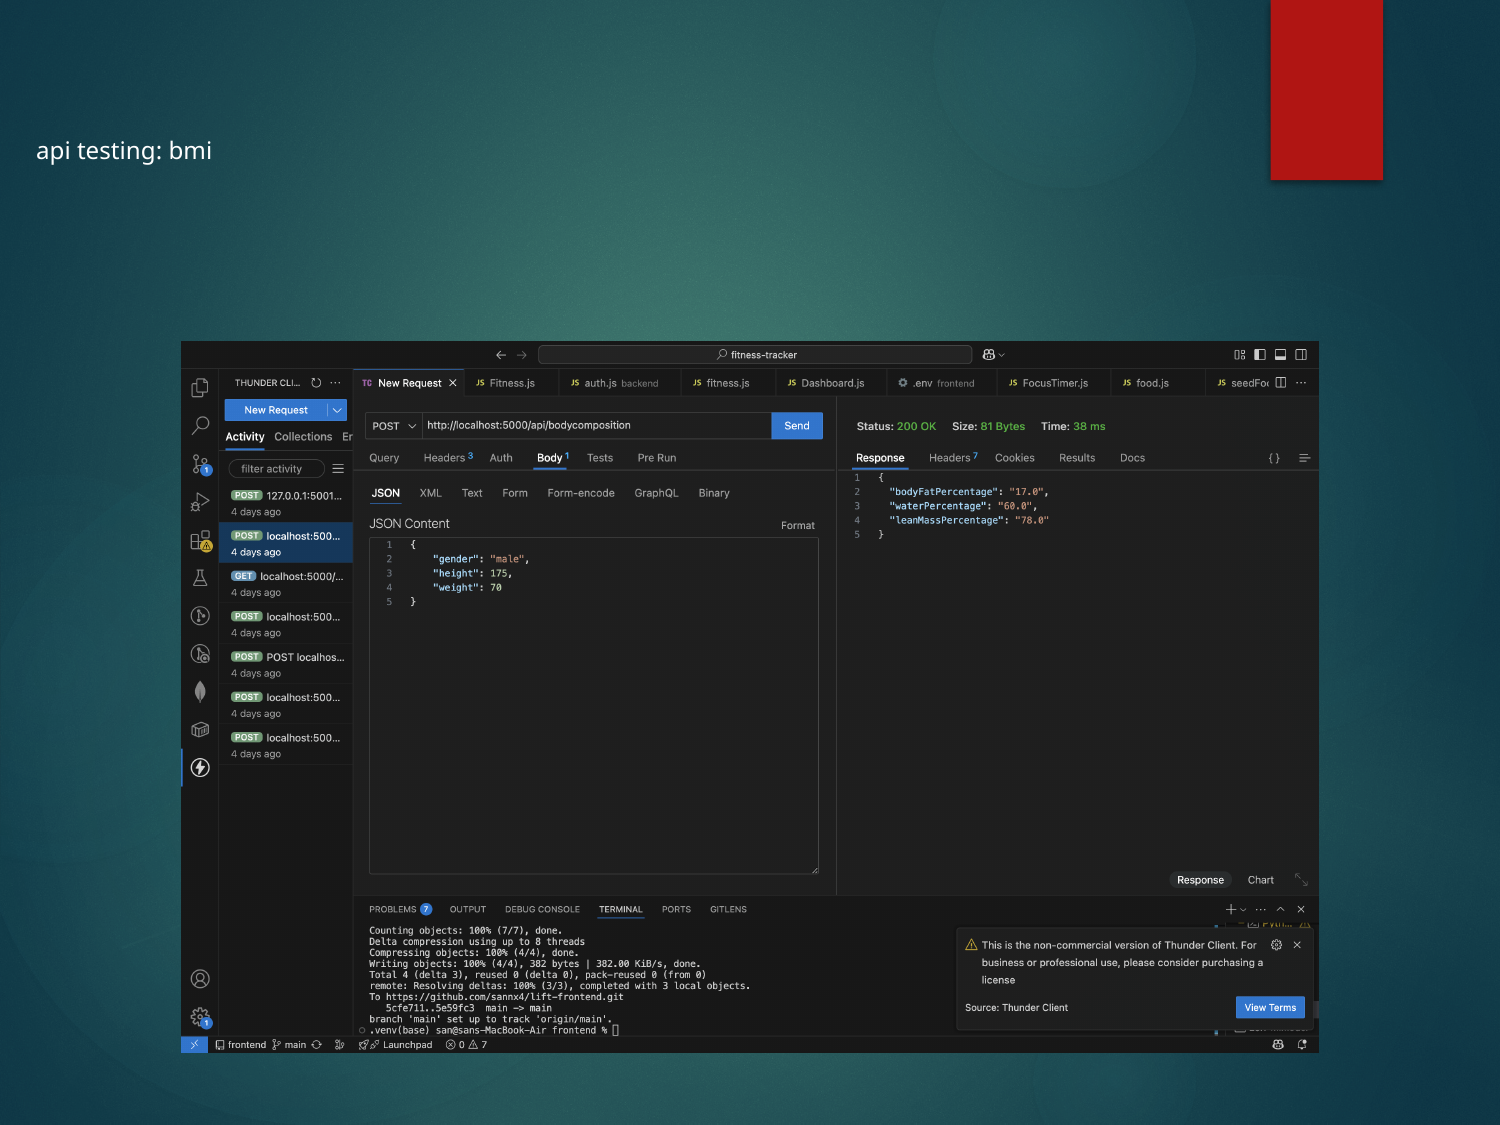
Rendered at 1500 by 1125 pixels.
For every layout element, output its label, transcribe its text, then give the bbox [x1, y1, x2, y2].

list api testing: bmi [20, 99, 1122, 788]
picture [181, 341, 1319, 1053]
